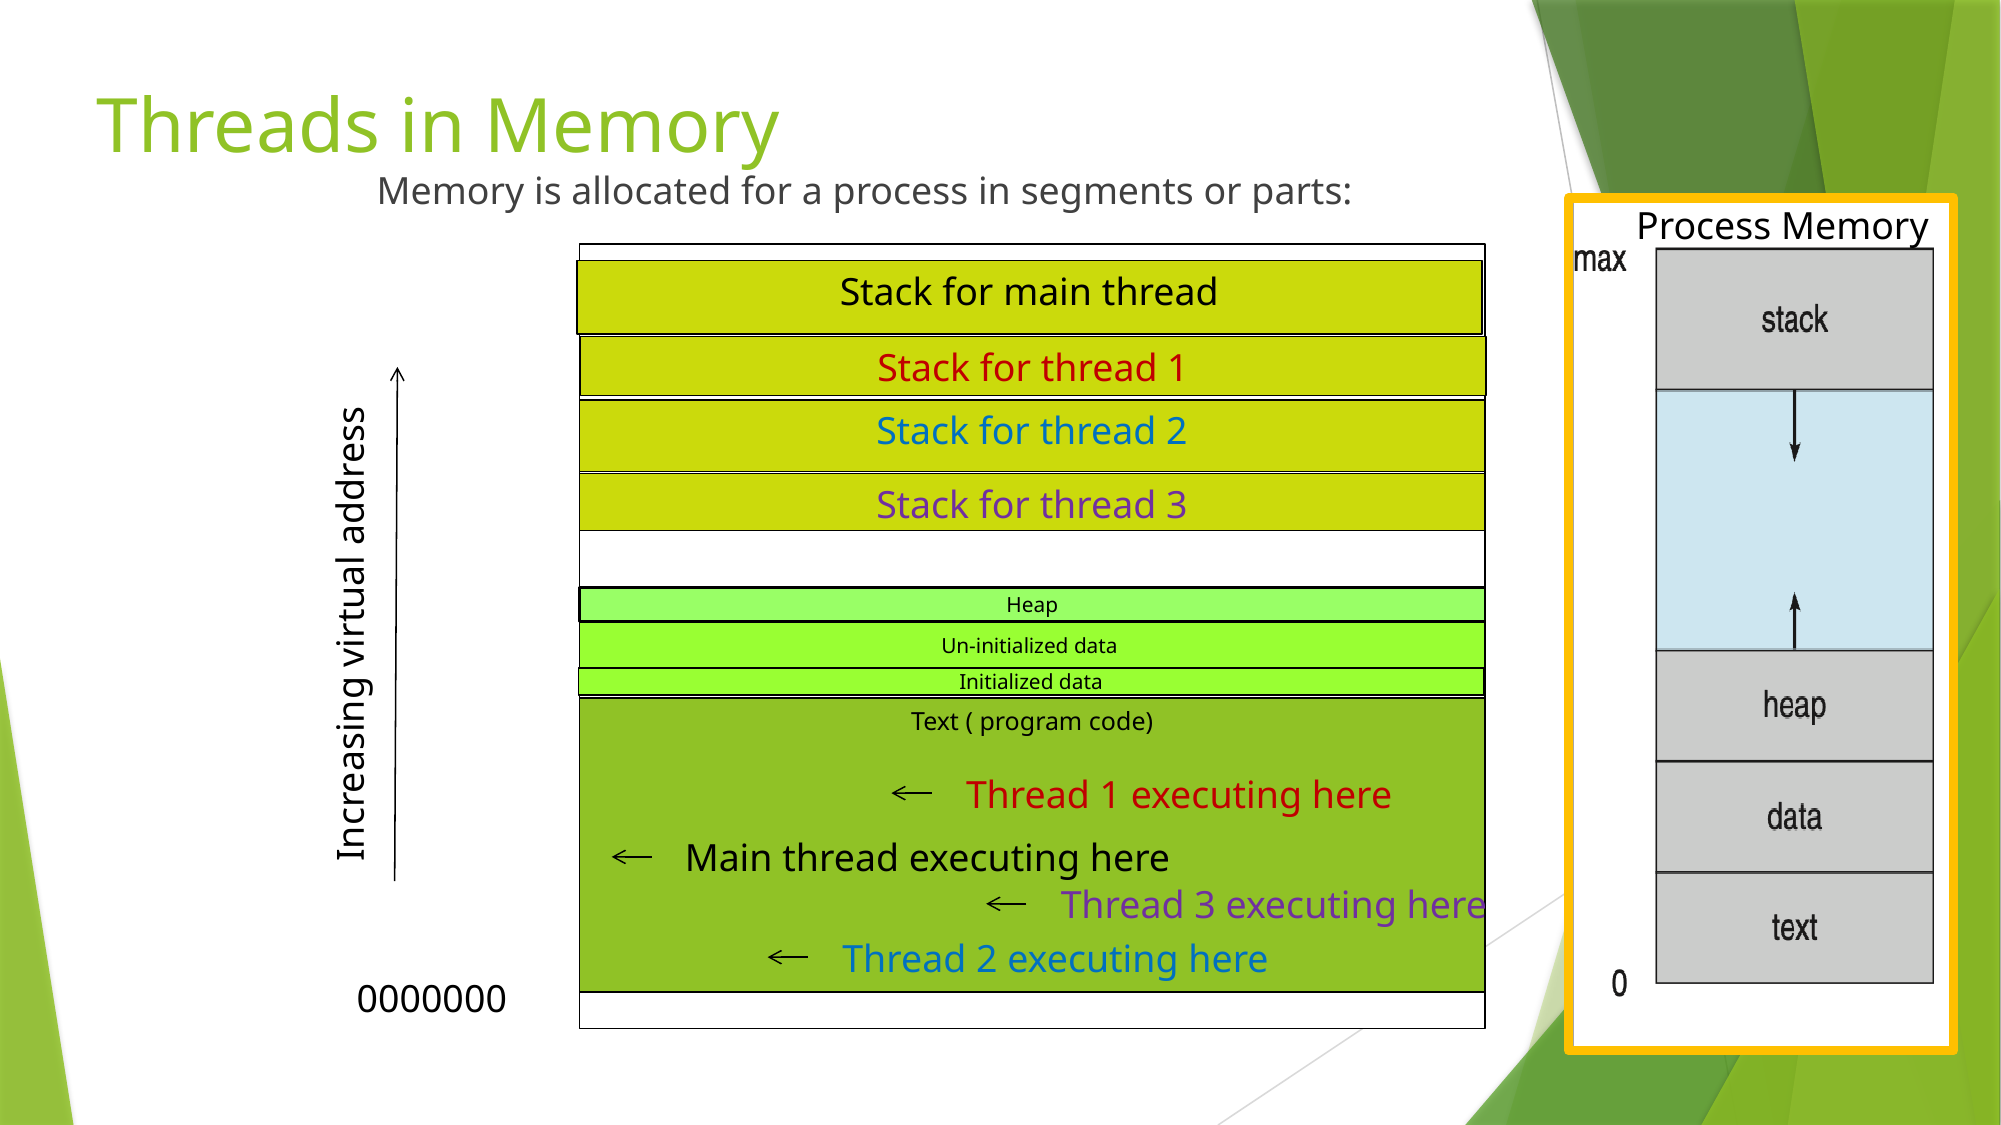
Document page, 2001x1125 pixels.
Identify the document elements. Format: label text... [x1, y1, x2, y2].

text_box Process Memory [1621, 194, 1944, 201]
text_box [579, 243, 1485, 399]
text_box Text ( program code) [579, 697, 1485, 993]
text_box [318, 366, 398, 882]
list Memory is allocated for a process in segments or parts: [361, 159, 1750, 1085]
title Threads in Memory [81, 69, 1492, 287]
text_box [767, 926, 1305, 989]
text_box 0000000 [341, 967, 523, 1028]
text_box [890, 762, 1429, 825]
text_box Stack for thread 2 [579, 399, 1485, 472]
text_box [579, 993, 1485, 1029]
text_box Stack for thread 1 [580, 336, 1486, 396]
text_box Stack for main thread [576, 260, 1482, 335]
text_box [985, 873, 1523, 936]
text_box Stack for thread 3 [579, 473, 1485, 531]
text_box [611, 826, 1205, 889]
picture [1572, 202, 1950, 1047]
text_box Initialized data [578, 667, 1484, 696]
text_box Heap [579, 587, 1485, 622]
text_box [579, 531, 1485, 587]
text_box Un-initialized data [579, 622, 1485, 668]
